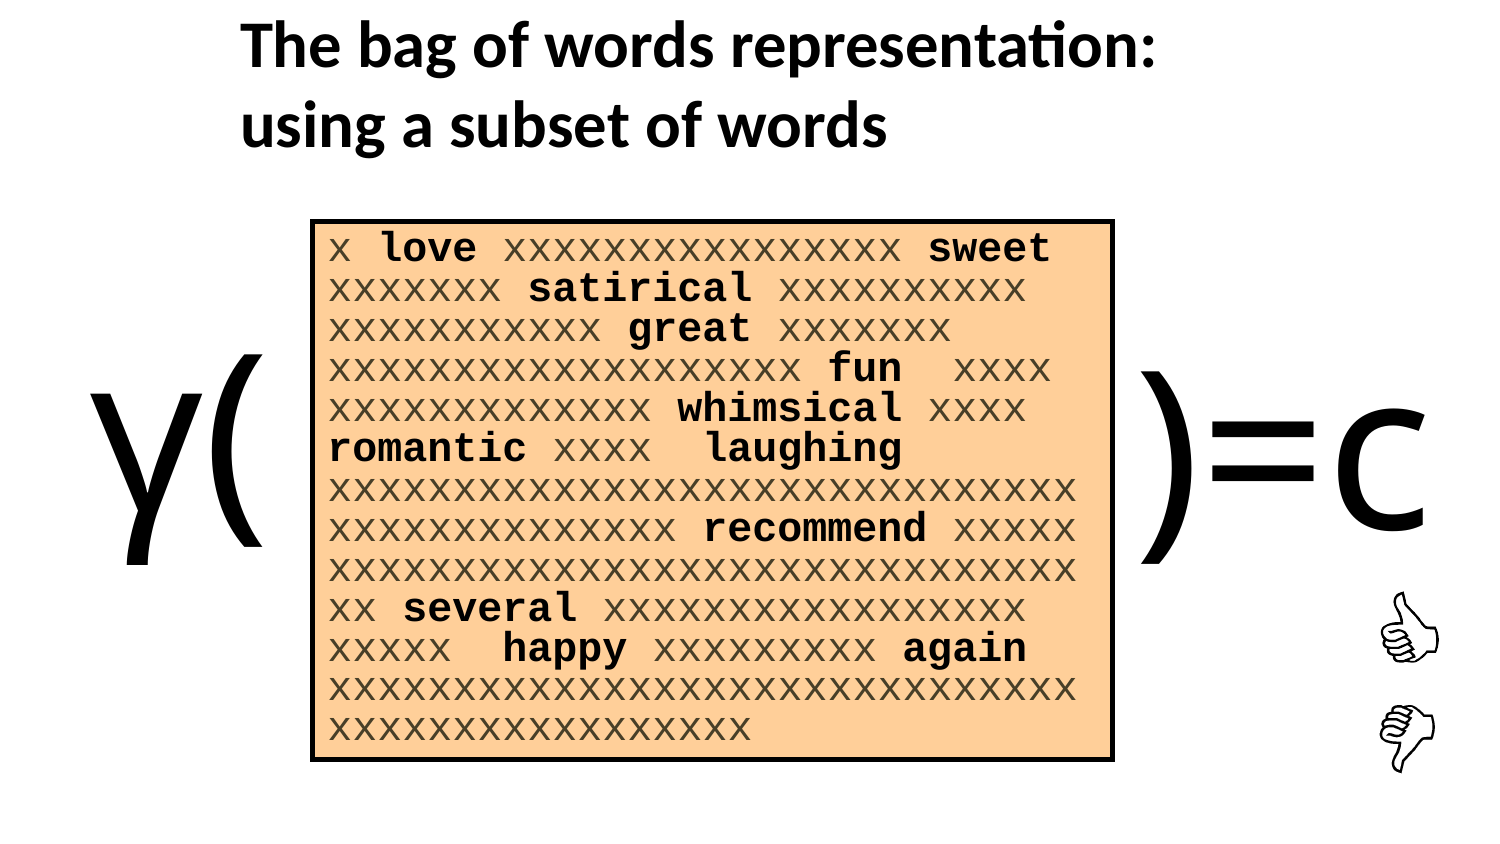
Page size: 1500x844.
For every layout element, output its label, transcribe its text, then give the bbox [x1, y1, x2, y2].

text_box x love xxxxxxxxxxxxxxxx sweet xxxxxxx satirical xxxxxxxxxx xxxxxxxxxxx great xxxxxxx xxxxxxxxxxxxxxxxxxx fun xxxx xxxxxxxxxxxxx whimsical xxxx romantic xxxx laughing xxxxxxxxxxxxxxxxxxxxxxxxxxxxxxxxxxxxxxxxxxxx recommend xxxxx xxxxxxxxxxxxxxxxxxxxxxxxxxxxxxxx several xxxxxxxxxxxxxxxxx xxxxx happy xxxxxxxxx again xxxxxxxxxxxxxxxxxxxxxxxxxxxxxxxxxxxxxxxxxxxxxxx [312, 221, 1113, 760]
picture [1362, 696, 1455, 780]
text_box γ( [74, 284, 300, 564]
picture [1362, 584, 1460, 673]
title The bag of words representation: using a subset of words [225, 46, 1450, 169]
text_box )=c [1119, 301, 1448, 582]
